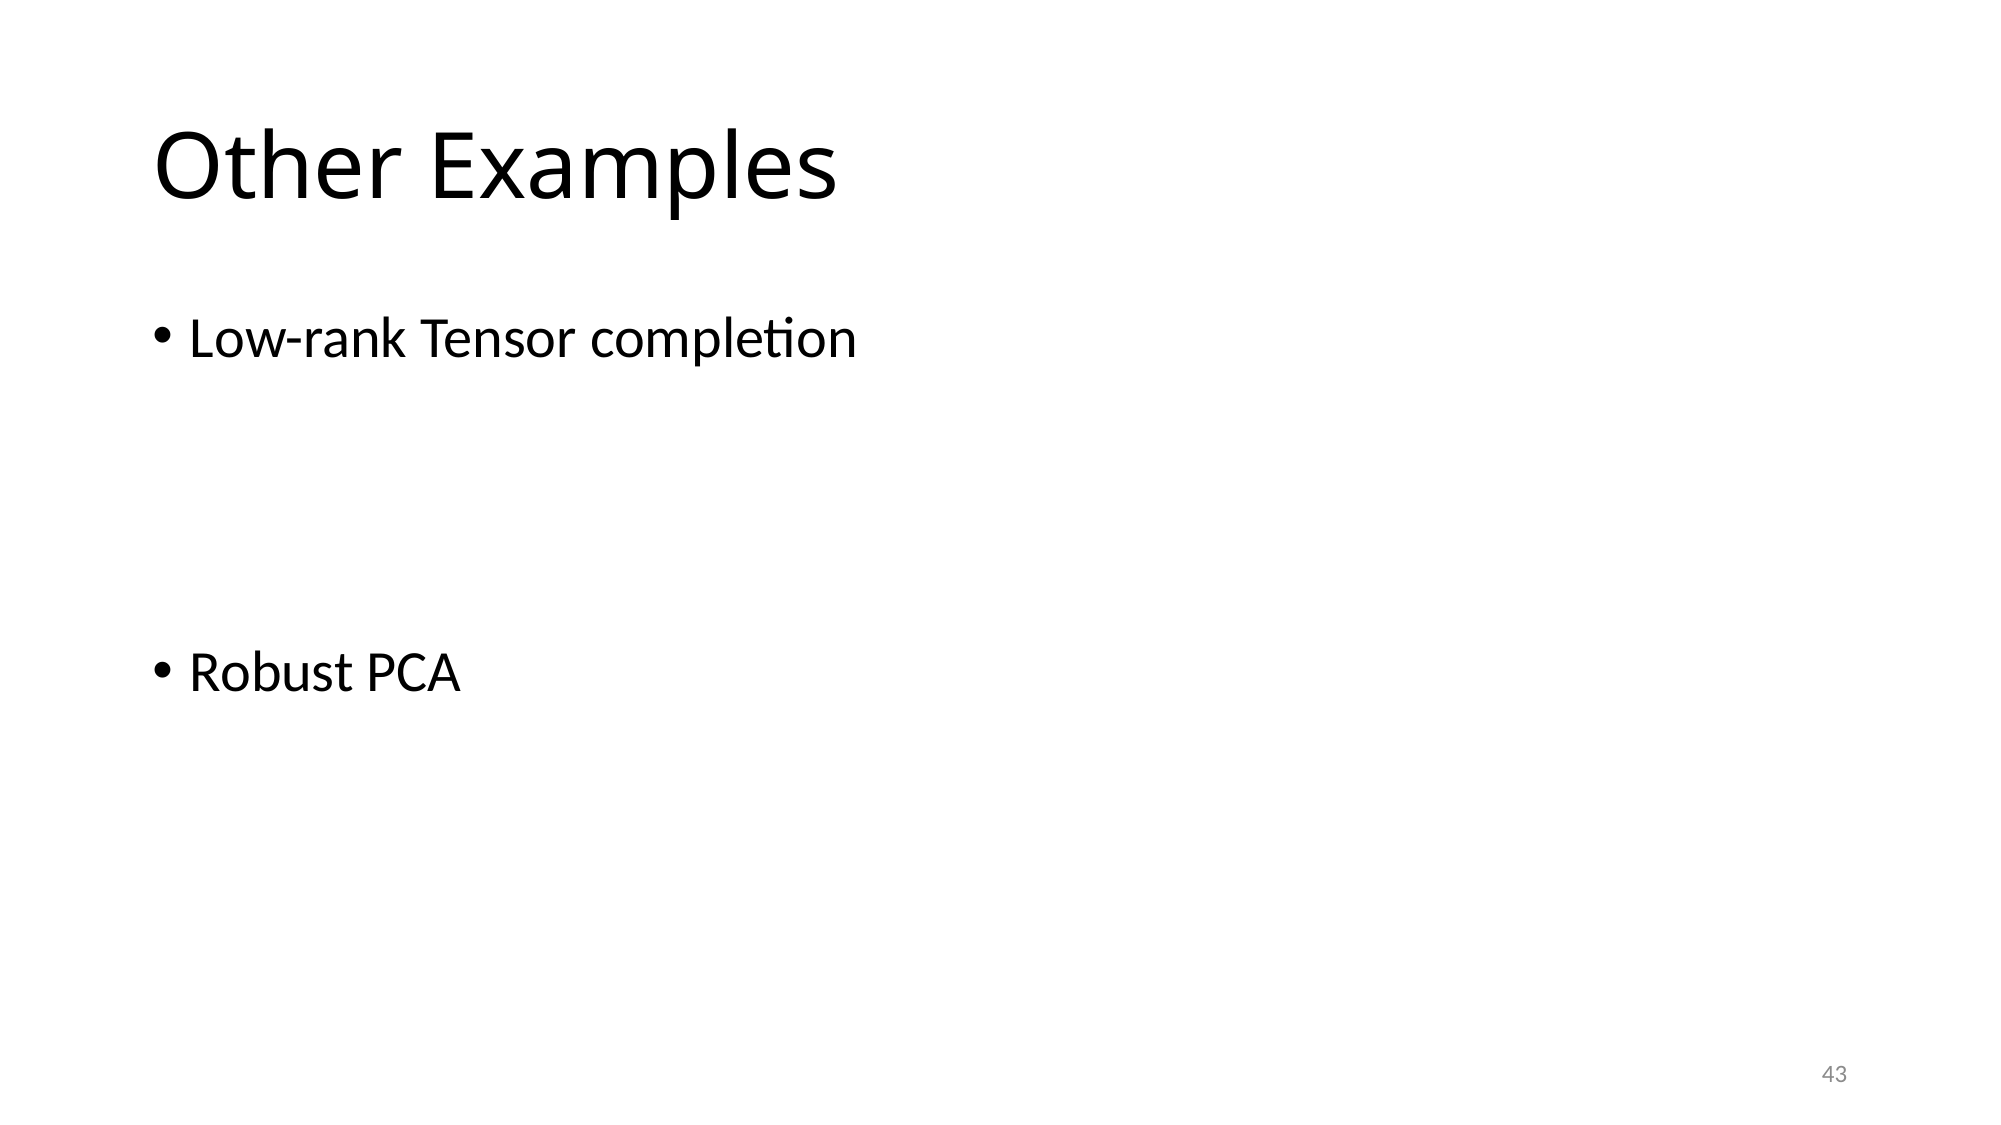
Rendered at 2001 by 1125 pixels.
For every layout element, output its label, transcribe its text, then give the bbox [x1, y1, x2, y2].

title Other Examples [137, 59, 1863, 278]
slide_number 43 [1412, 1042, 1863, 1103]
